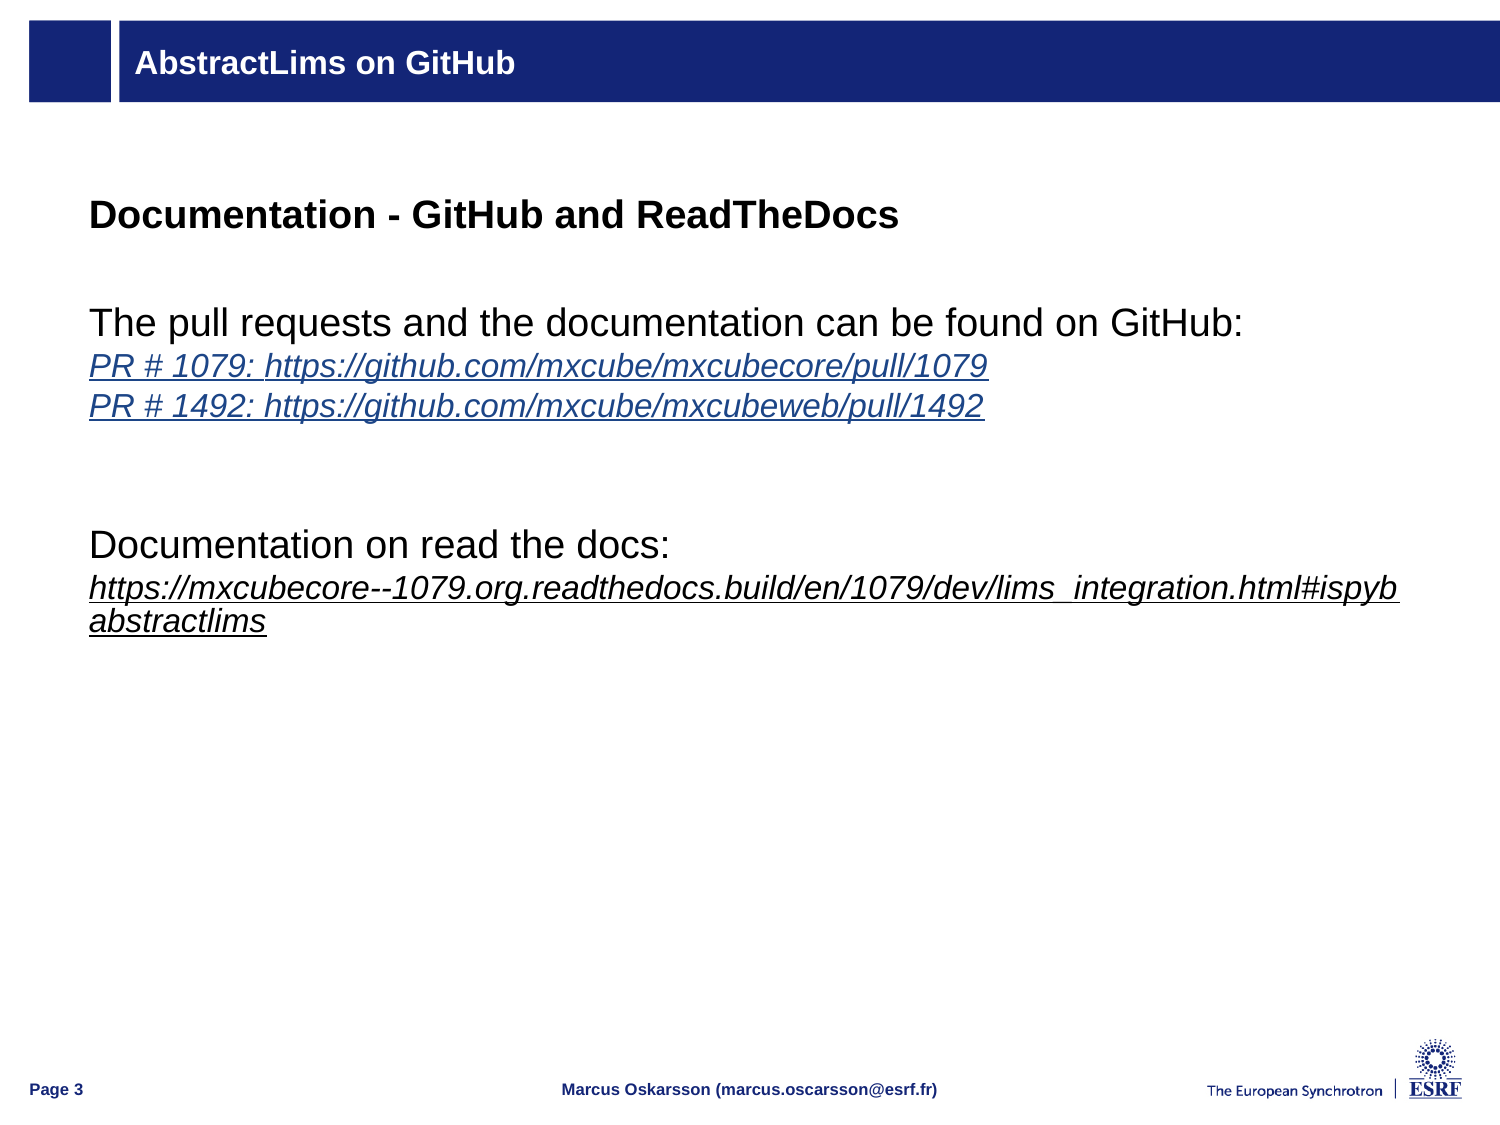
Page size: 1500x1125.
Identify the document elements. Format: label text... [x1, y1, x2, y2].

slide_number Page ‹#› [29, 1063, 98, 1099]
picture [1175, 1018, 1500, 1125]
title AbstractLims on GitHub [119, 20, 1500, 103]
text_box Documentation - GitHub and ReadTheDocs The pull requests and the documentation can be found on GitHub: PR # 1079: https://github.com/mxcube/mxcubecore/pull/1079 PR # 1492: https://github.com/mxcube/mxcubeweb/pull/1492 Documentation on read the docs: https://mxcubecore--1079.org.readthedocs.build/en/1079/dev/lims_integration.html#ispybabstractlims [73, 173, 1427, 1023]
